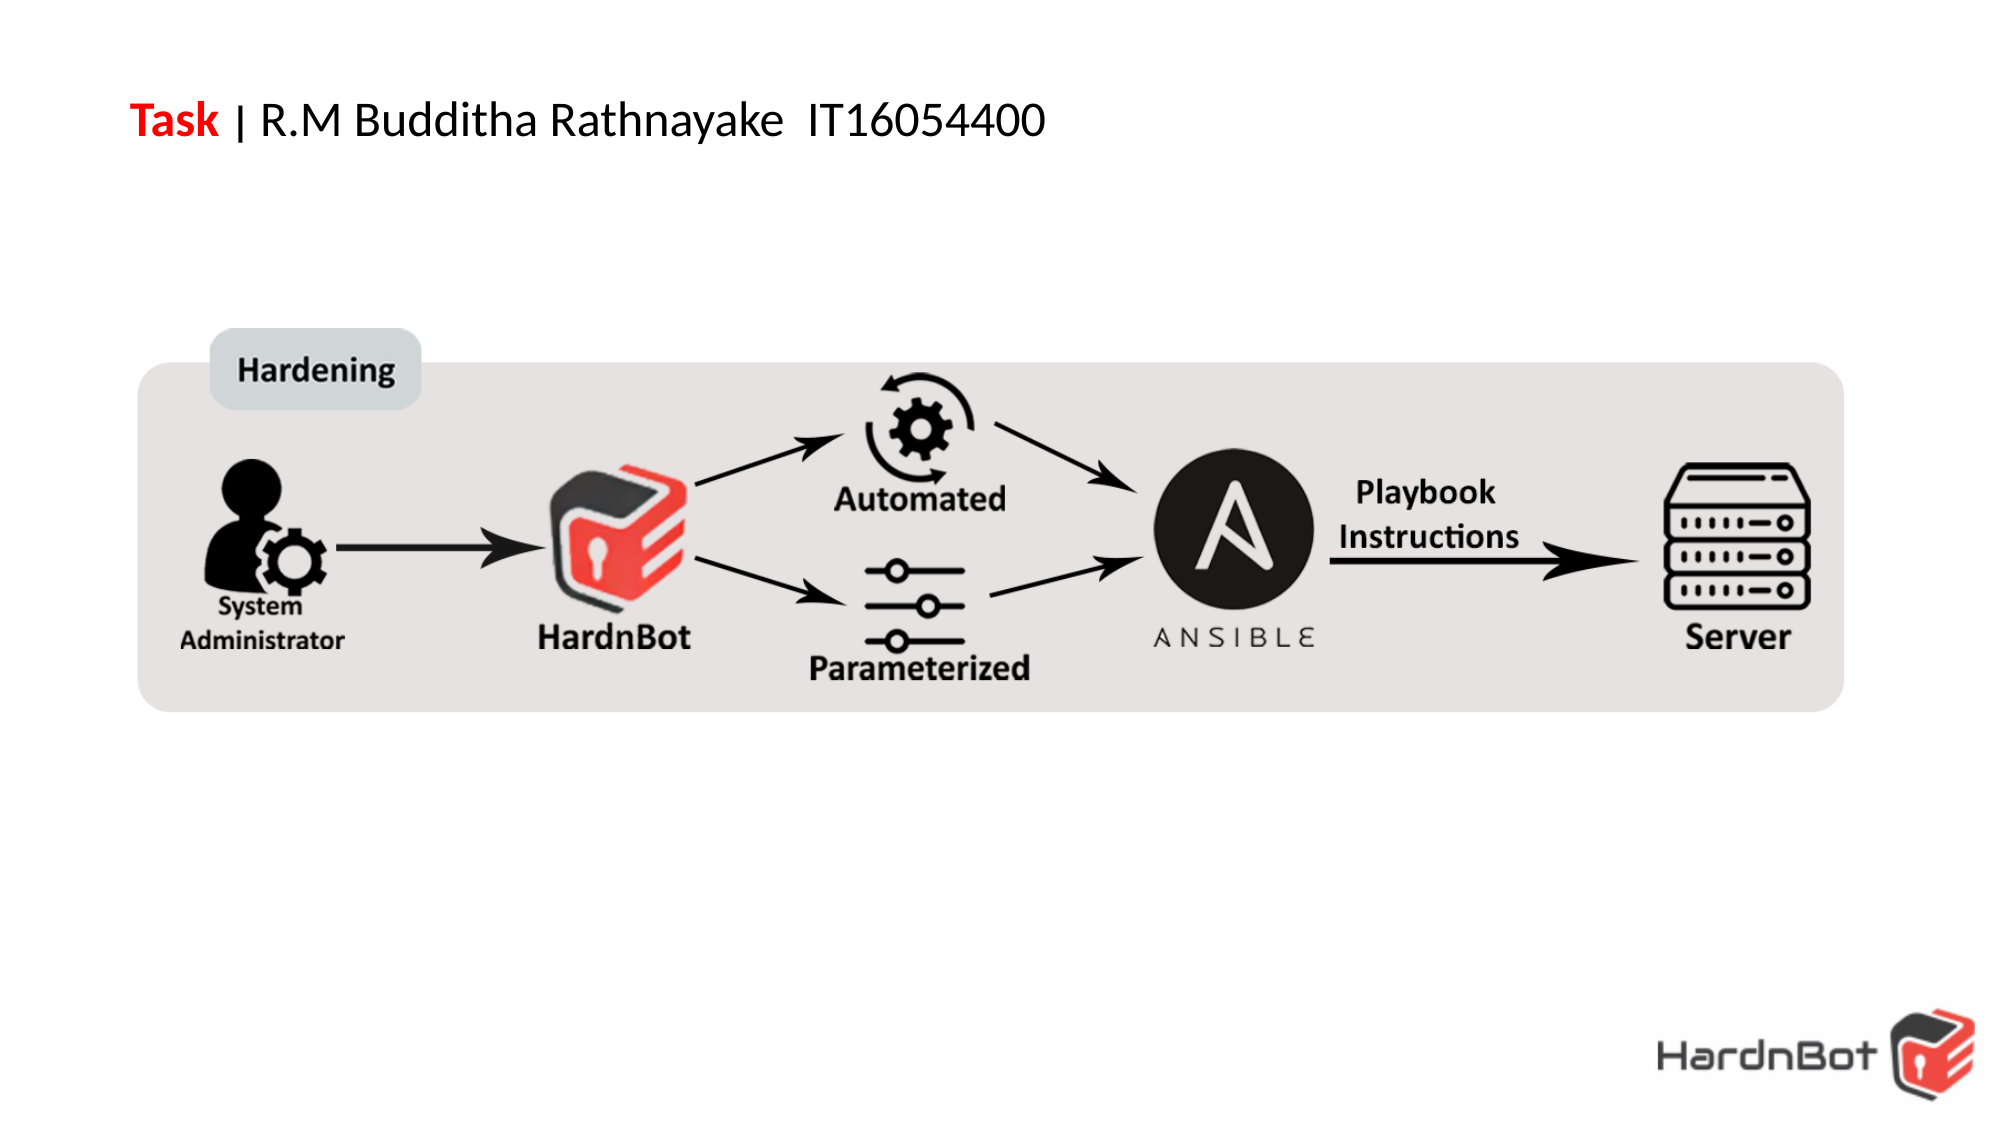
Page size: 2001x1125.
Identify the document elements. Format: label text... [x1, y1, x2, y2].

text_box Task | R.M Budditha Rathnayake IT16054400 [114, 78, 1061, 154]
picture [110, 319, 1861, 738]
picture [1642, 992, 2000, 1113]
